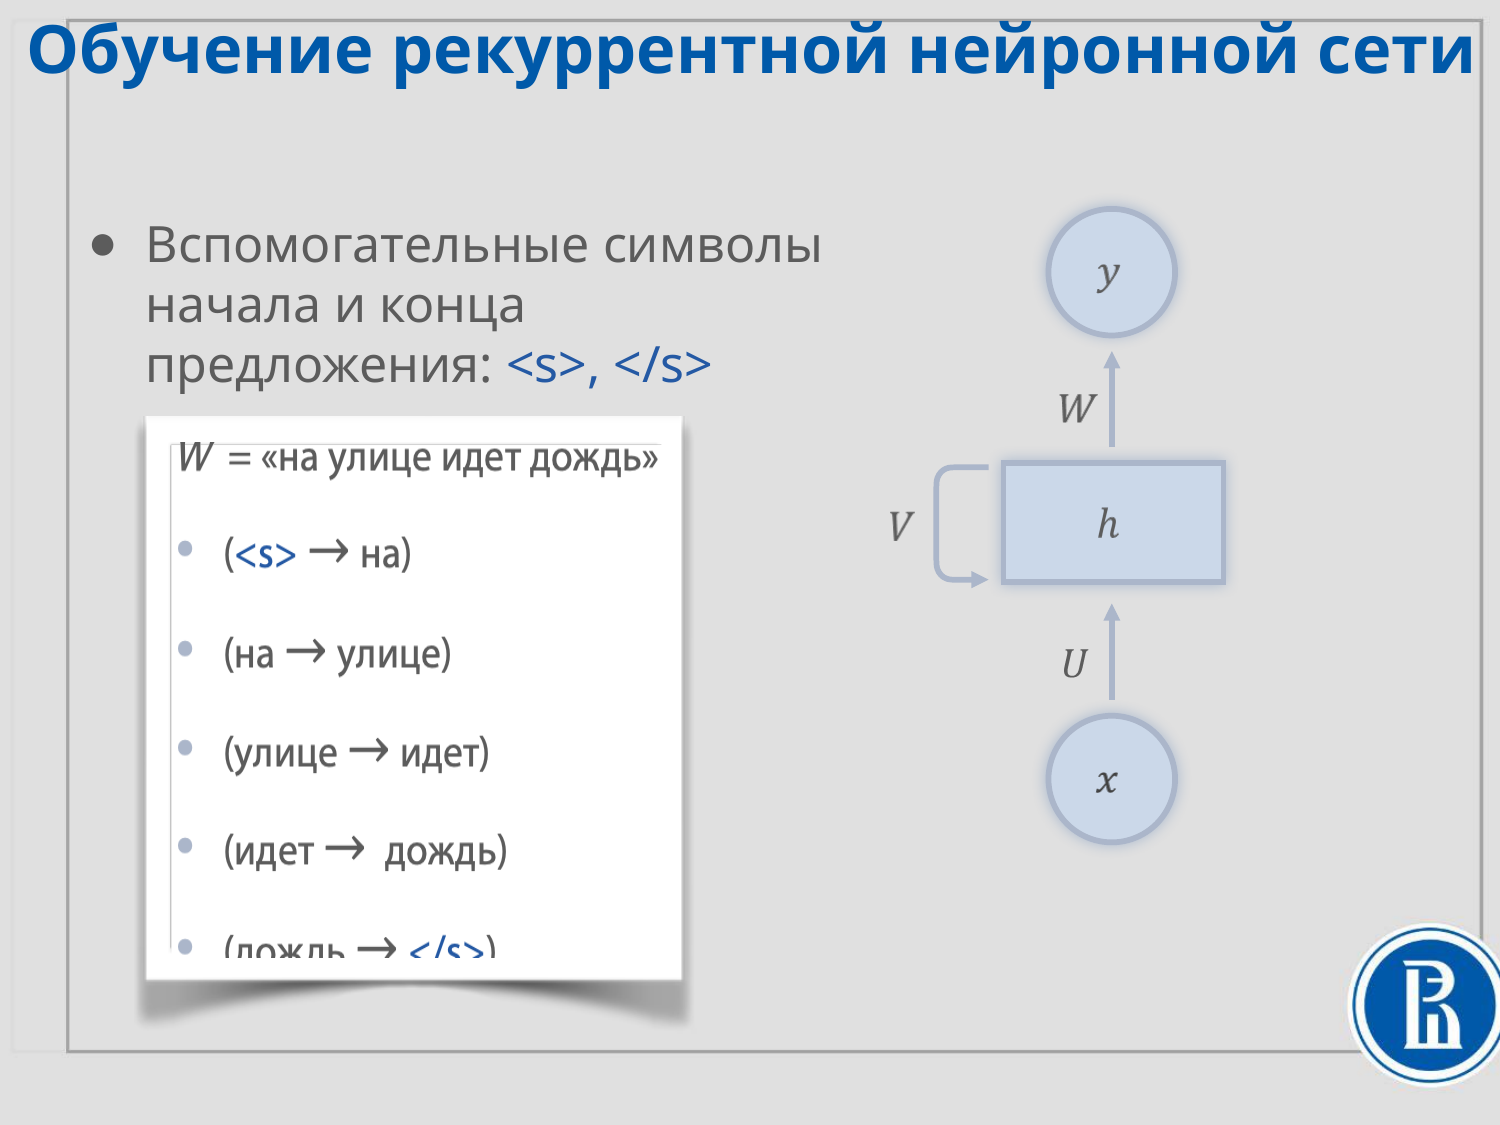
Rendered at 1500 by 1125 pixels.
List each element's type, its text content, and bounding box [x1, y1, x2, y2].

text_box [883, 501, 901, 552]
text_box [1052, 383, 1104, 434]
text_box [1091, 245, 1126, 296]
text_box [1048, 208, 1176, 336]
text_box Вспомогательные символы начала и конца предложения: <s>, </s> [83, 208, 846, 397]
text_box [1055, 638, 1095, 689]
text_box [1090, 753, 1124, 804]
text_box [1048, 715, 1176, 843]
text_box Обучение рекуррентной нейронной сети [0, 0, 1500, 98]
text_box [1091, 498, 1125, 550]
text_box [133, 416, 697, 1034]
text_box [1003, 462, 1224, 582]
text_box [905, 496, 1019, 550]
picture [0, 98, 1500, 1125]
